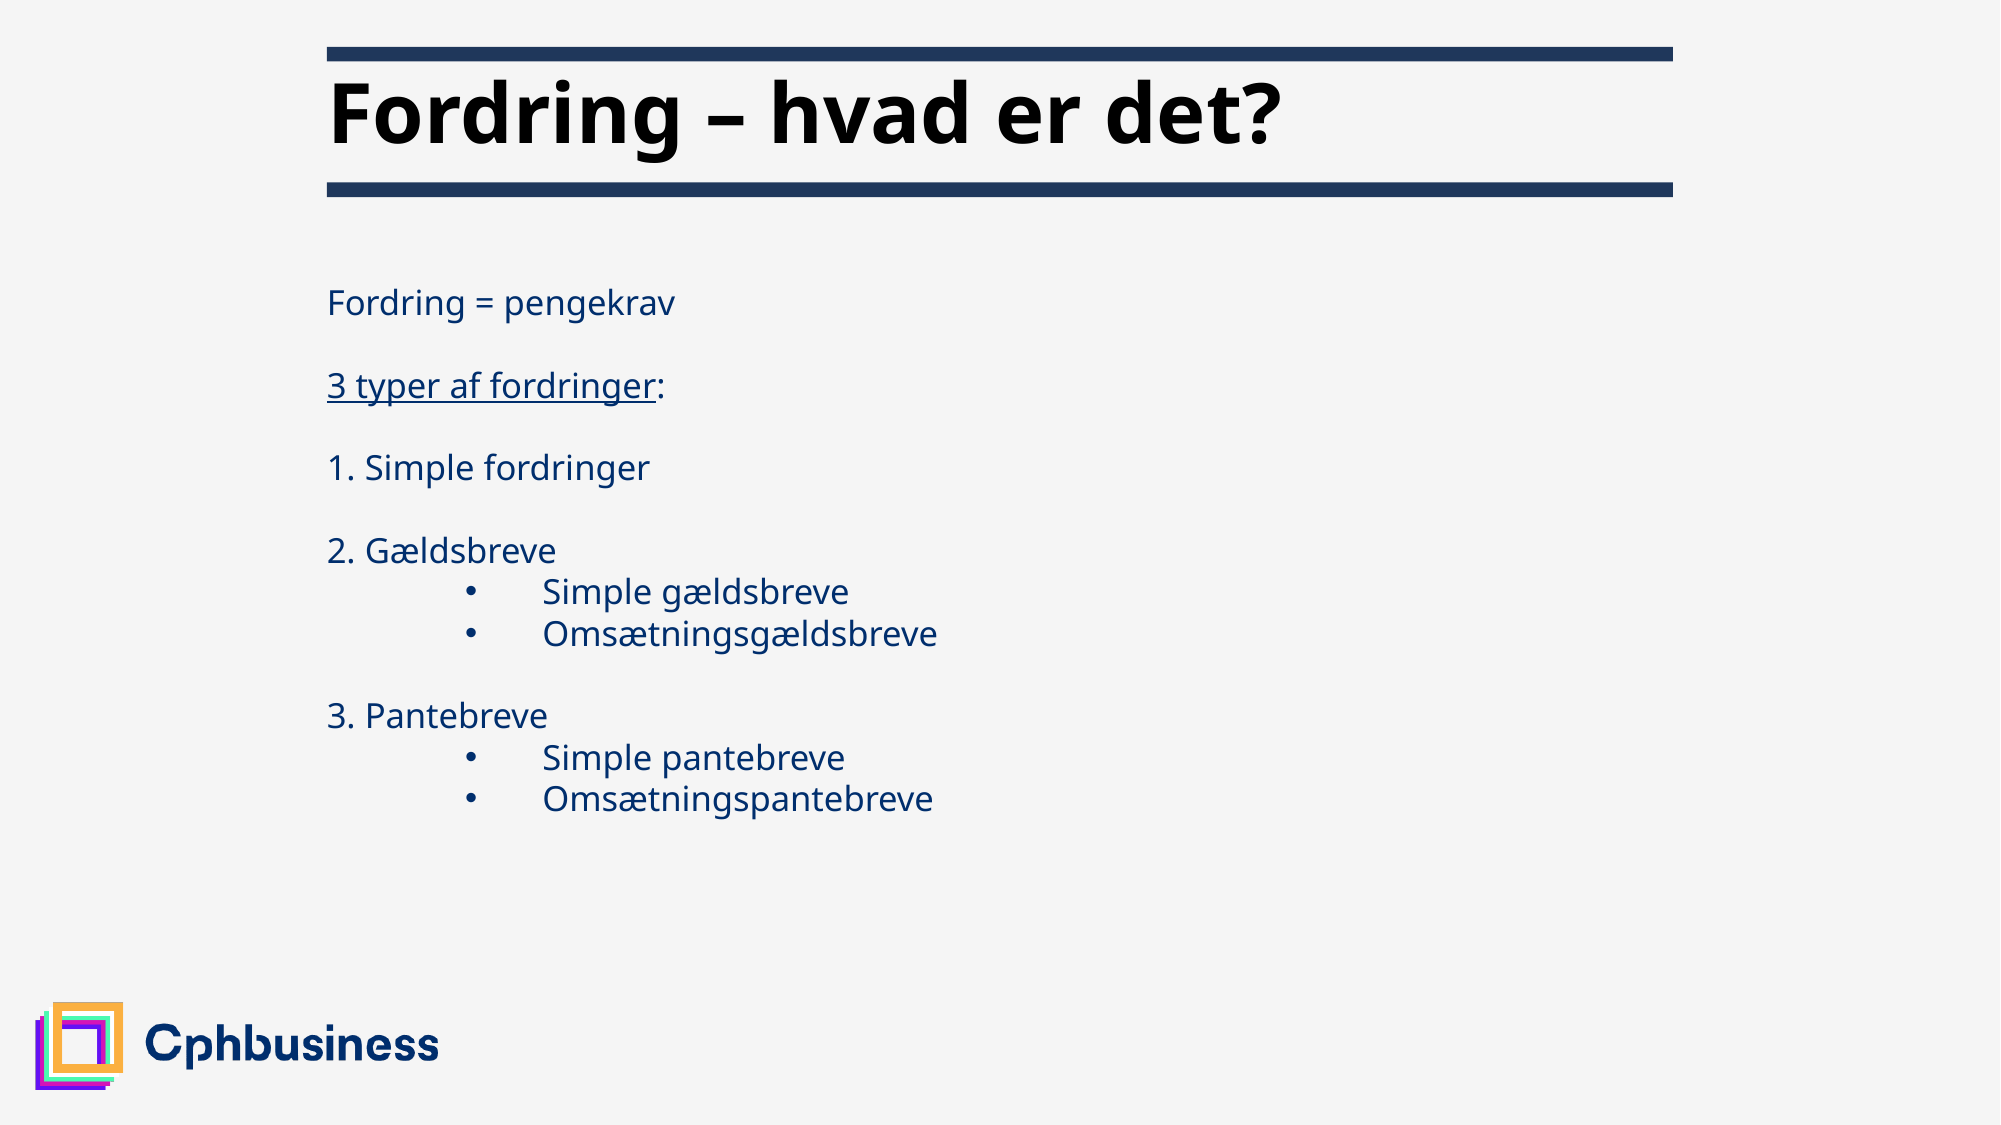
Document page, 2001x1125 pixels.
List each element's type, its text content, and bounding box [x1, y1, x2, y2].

text_box [326, 46, 1673, 62]
picture [0, 967, 473, 1125]
text_box [326, 182, 1673, 198]
text_box Fordring = pengekrav 3 typer af fordringer: 1. Simple fordringer 2. Gældsbreve Simple gældsbreve Omsætningsgældsbreve 3. Pantebreve Simple pantebreve Omsætningspantebreve [326, 250, 1698, 819]
title Fordring – hvad er det? [326, 69, 1729, 262]
